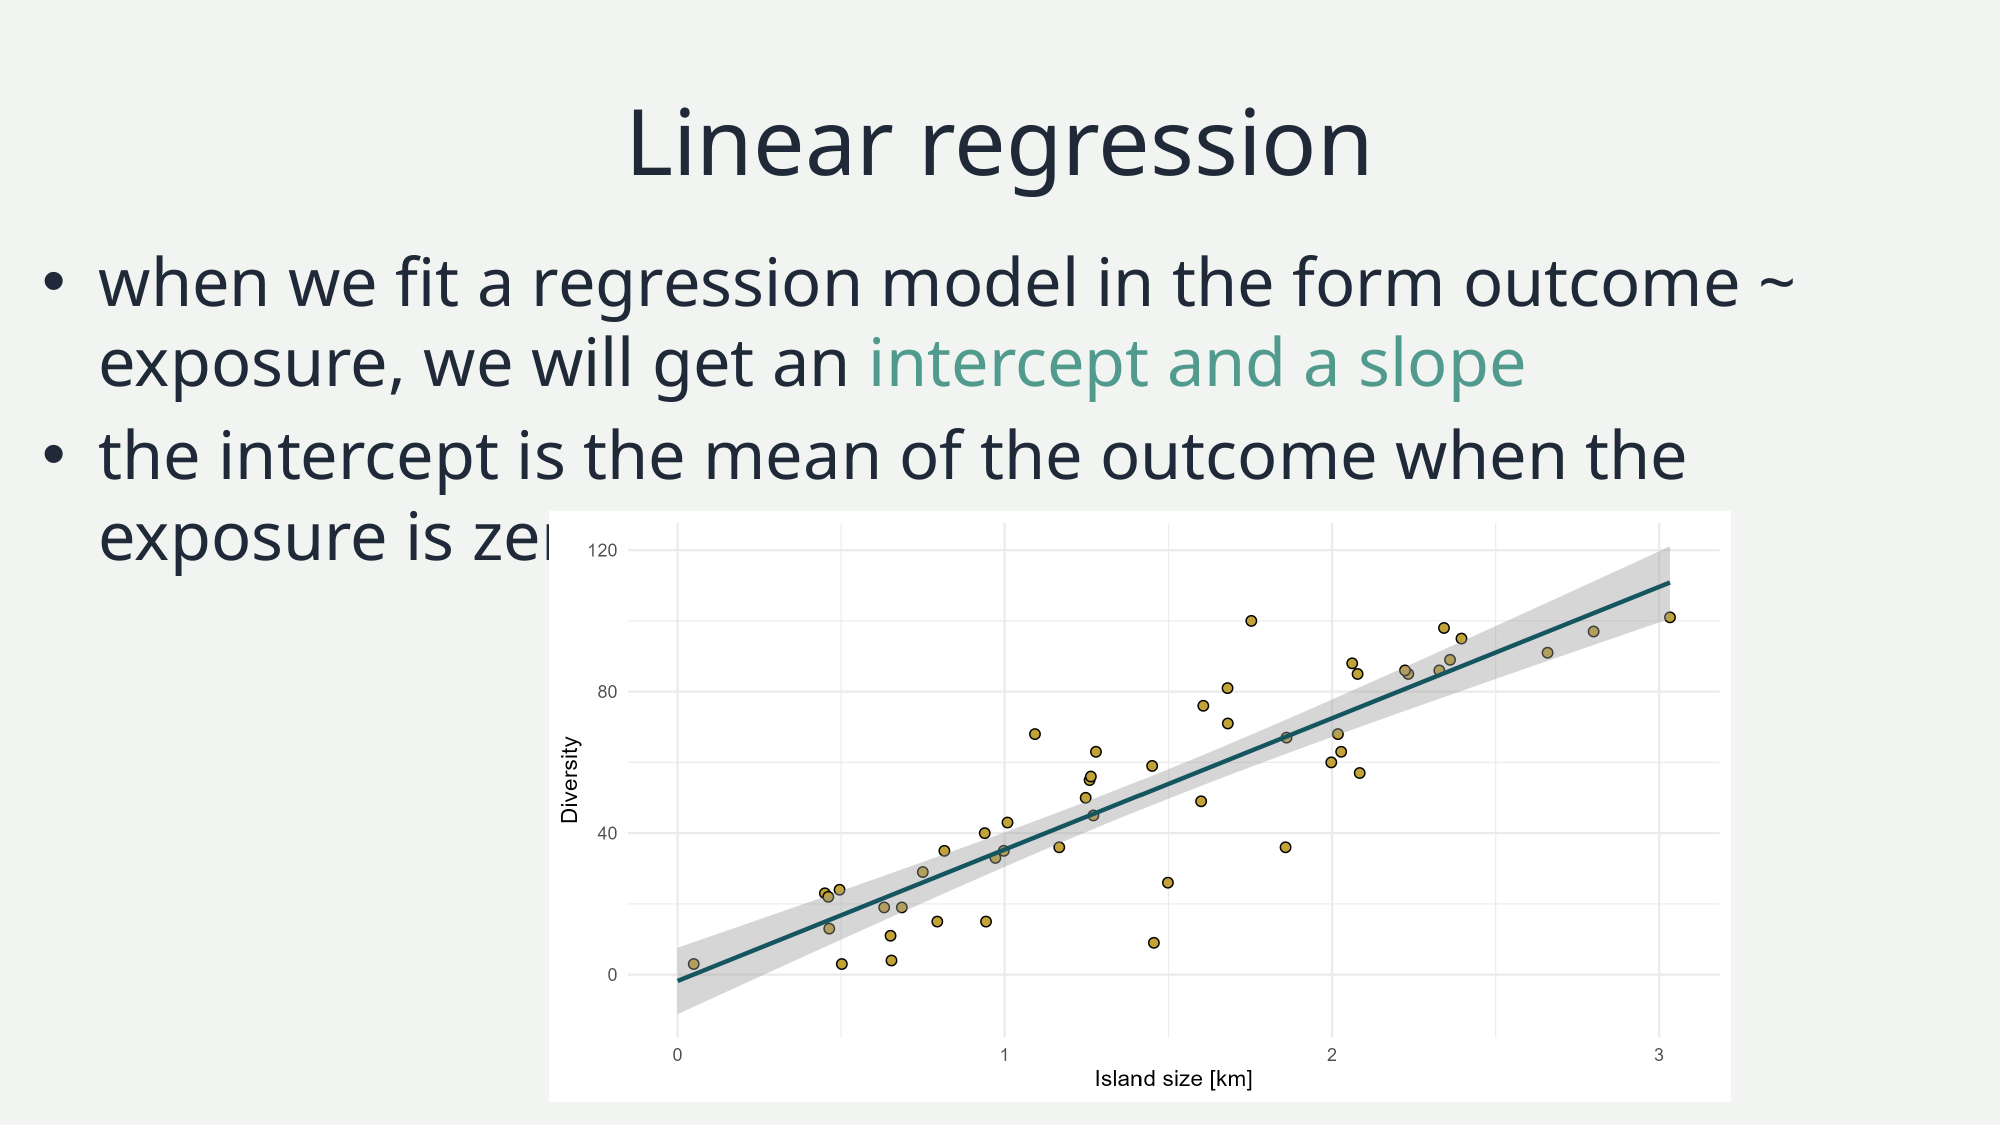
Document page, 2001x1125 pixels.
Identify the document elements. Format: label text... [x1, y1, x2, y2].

list when we fit a regression model in the form outcome ~ exposure, we will get an intercept and a slope the intercept is the mean of the outcome when the exposure is zero [27, 232, 2000, 975]
picture [549, 510, 1731, 1102]
title Linear regression [99, 45, 1900, 232]
